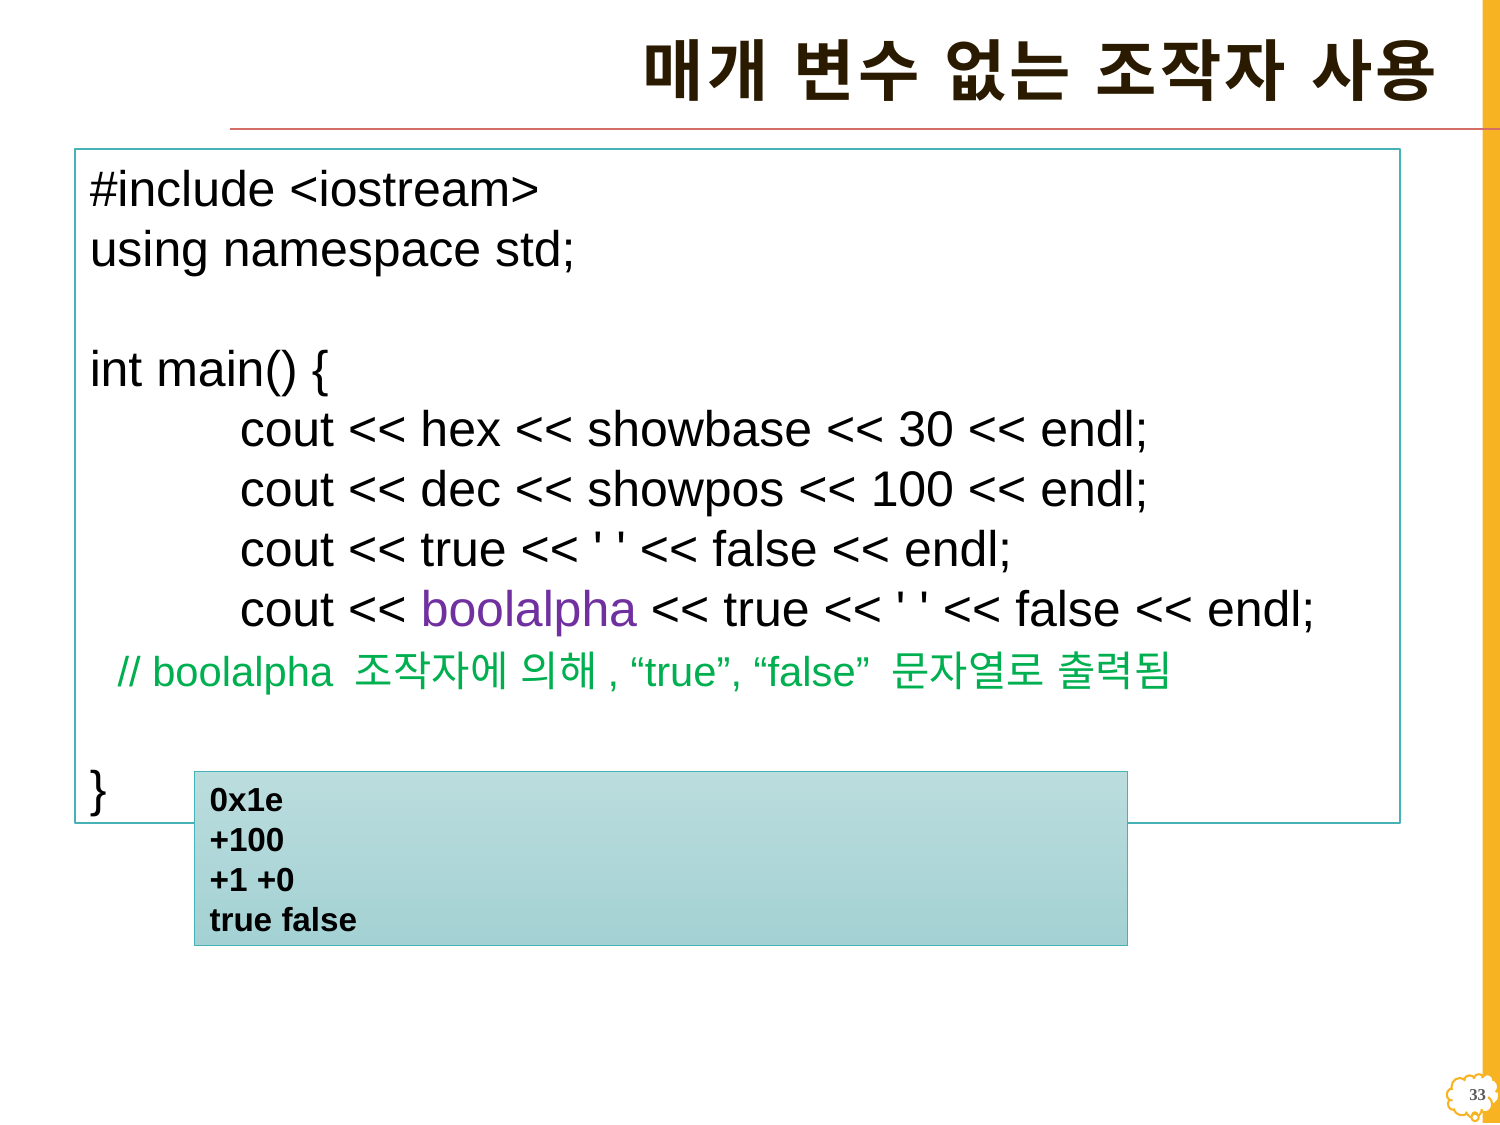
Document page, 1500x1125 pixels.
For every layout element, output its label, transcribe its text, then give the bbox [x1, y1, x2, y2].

title 매개 변수 없는 조작자 사용 [198, 19, 1453, 130]
text_box 0x1e +100 +1 +0 true false [194, 771, 1128, 946]
slide_number 32 [1448, 1067, 1500, 1120]
text_box #include <iostream> using namespace std; int main() { cout << hex << showbase << 30 << endl; cout << dec << showpos << 100 << endl; cout << true << ' ' << false << endl; cout << boolalpha << true << ' ' << false << endl; // boolalpha 조작자에 의해, “true”, “false” 문자열로 출력됨 } [74, 148, 1401, 824]
